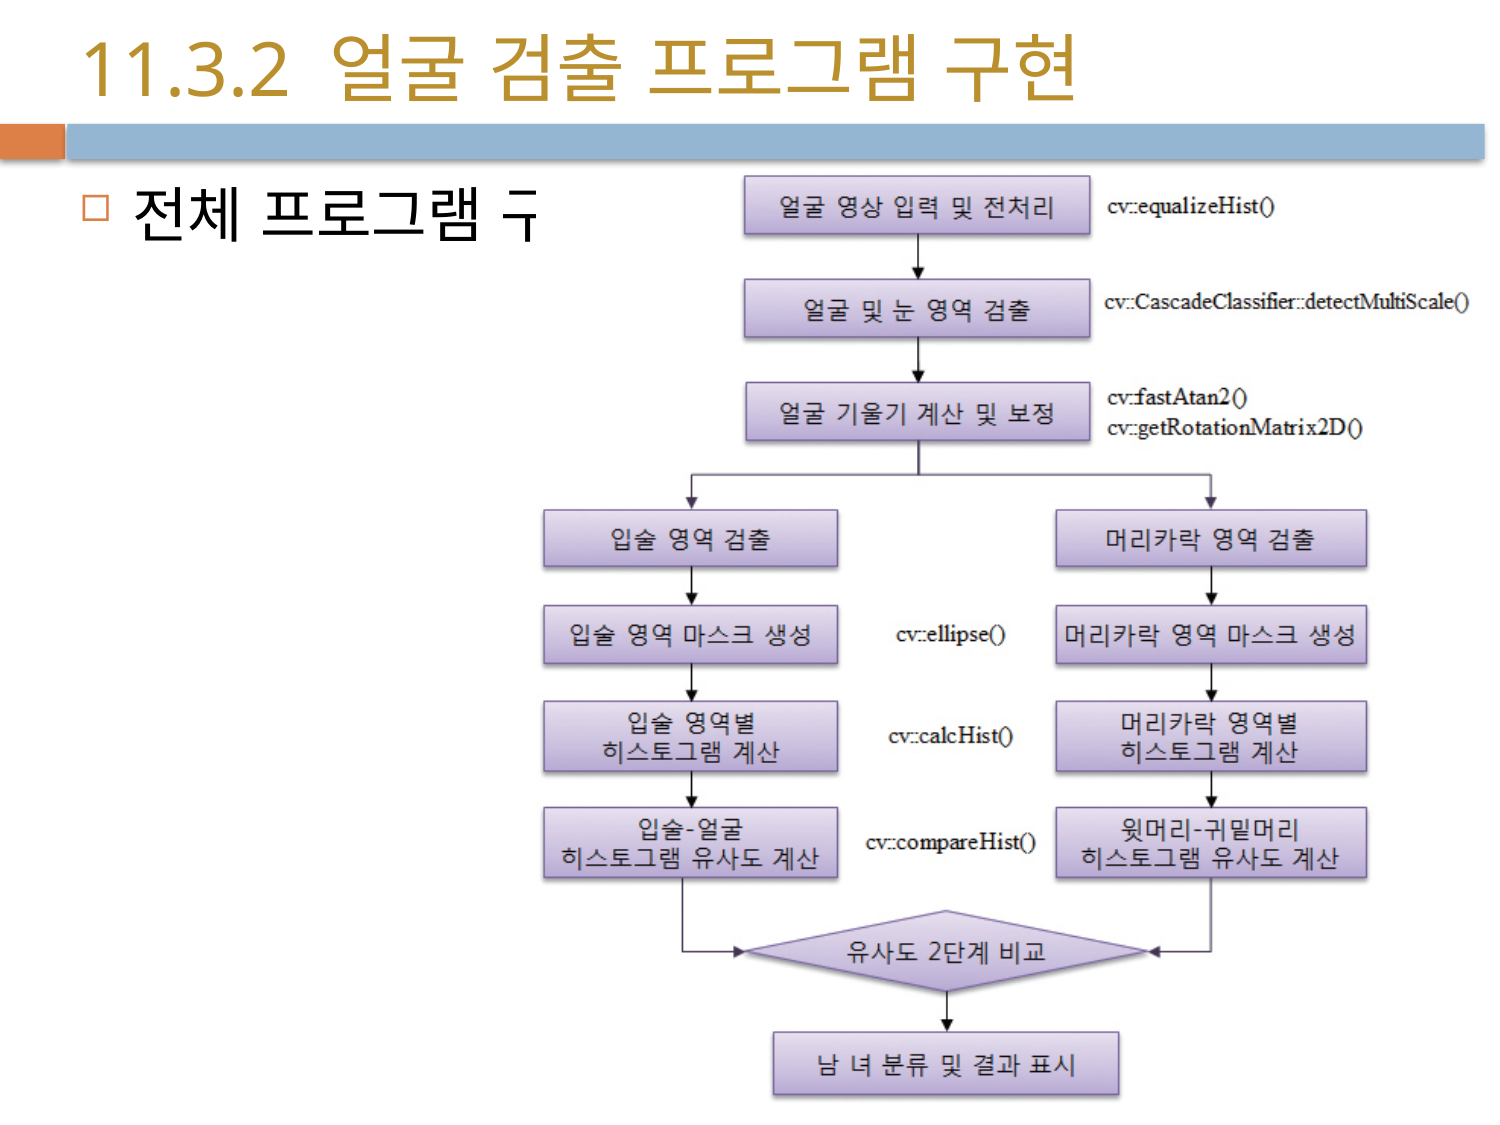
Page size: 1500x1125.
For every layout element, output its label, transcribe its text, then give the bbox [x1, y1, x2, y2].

picture [536, 170, 1483, 1107]
title 11.3.2 얼굴 검출 프로그램 구현 [64, 7, 1471, 126]
list 전체 프로그램 구성 [64, 169, 539, 1056]
